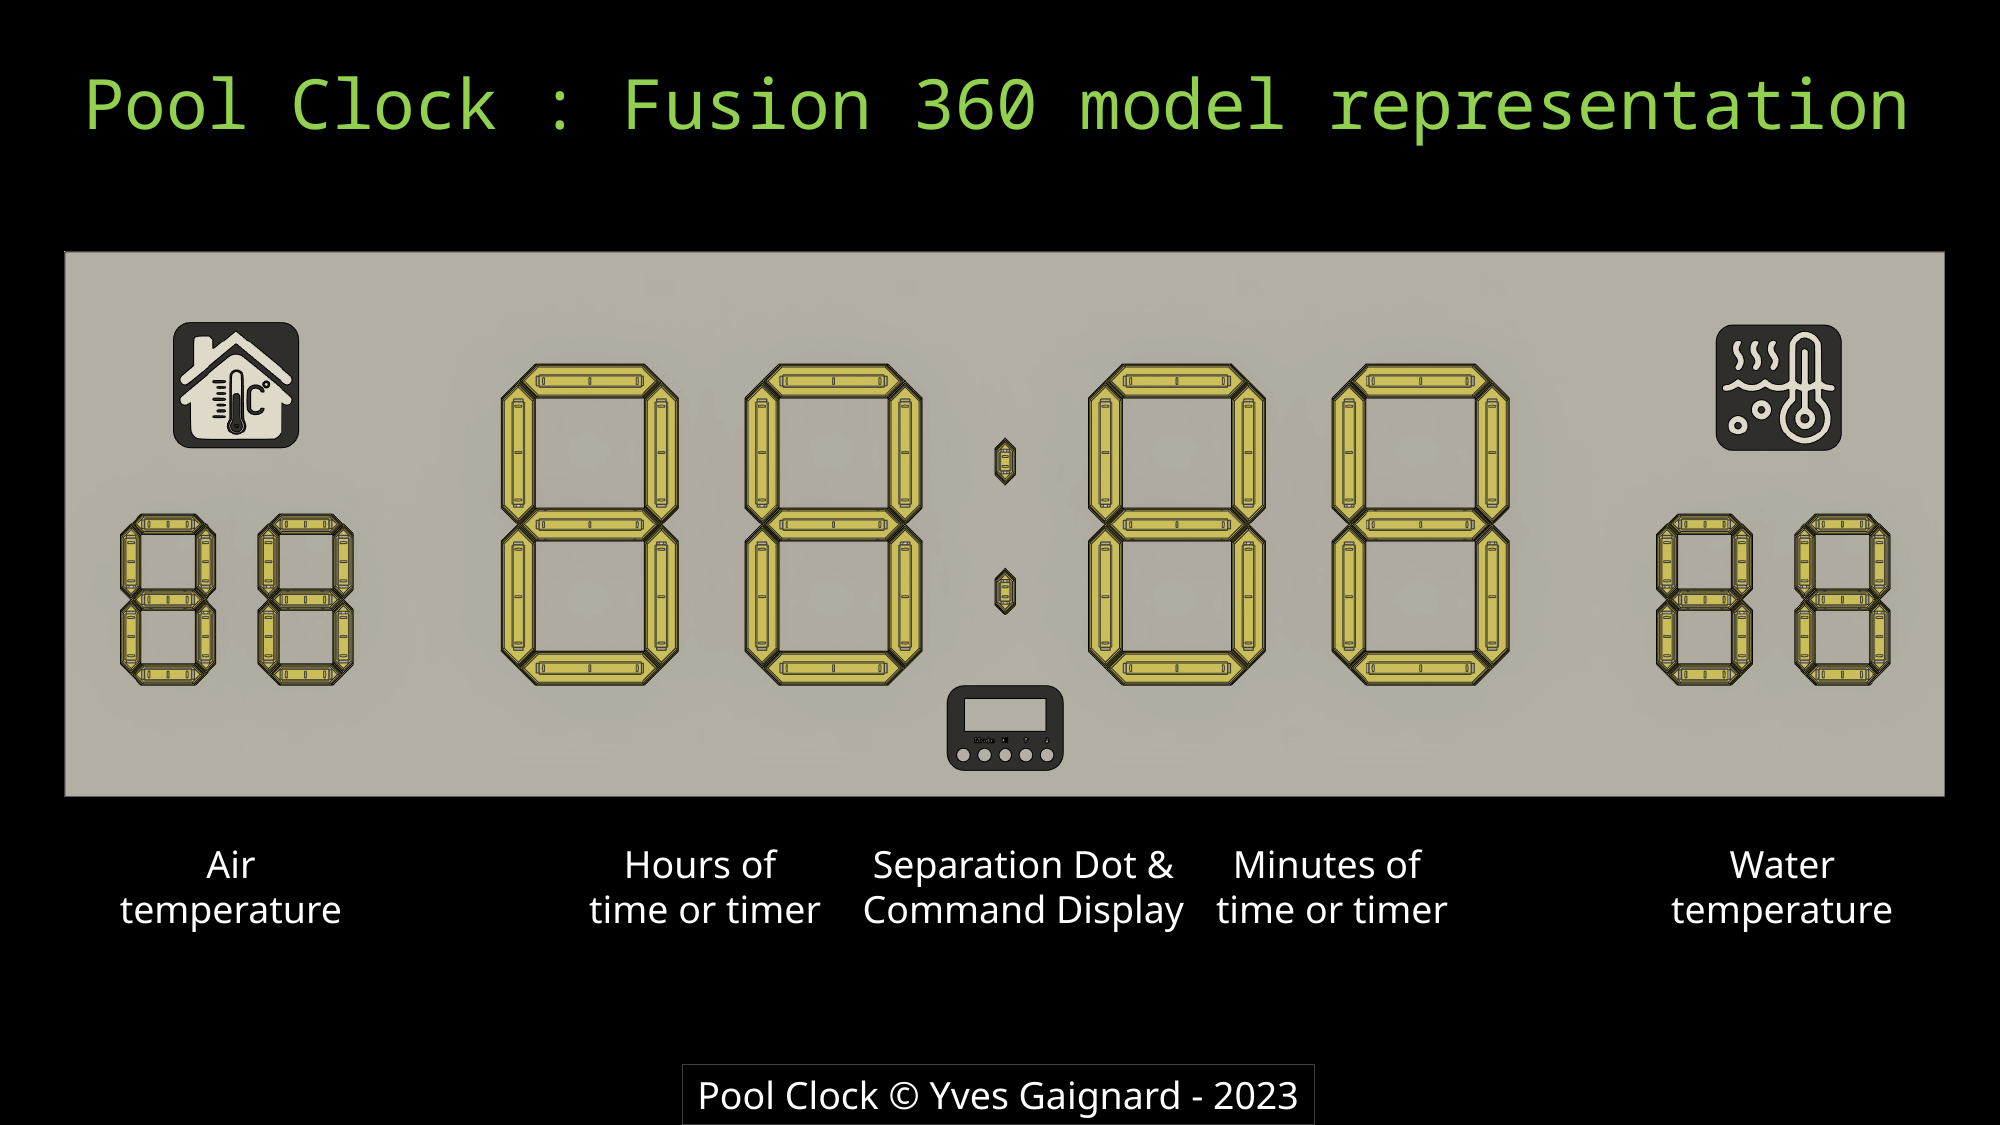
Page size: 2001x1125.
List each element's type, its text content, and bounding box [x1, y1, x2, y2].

text_box Minutes of time or timer [1213, 834, 1463, 939]
text_box Water temperature [1656, 834, 1909, 939]
title Pool Clock : Fusion 360 model representation [68, 42, 1957, 152]
text_box Hours of time or timer [574, 834, 834, 939]
picture [63, 251, 1945, 797]
text_box Separation Dot & Command Display [834, 834, 1213, 939]
text_box Air temperature [105, 834, 357, 939]
text_box Pool Clock © Yves Gaignard - 2023 [682, 1064, 1315, 1125]
